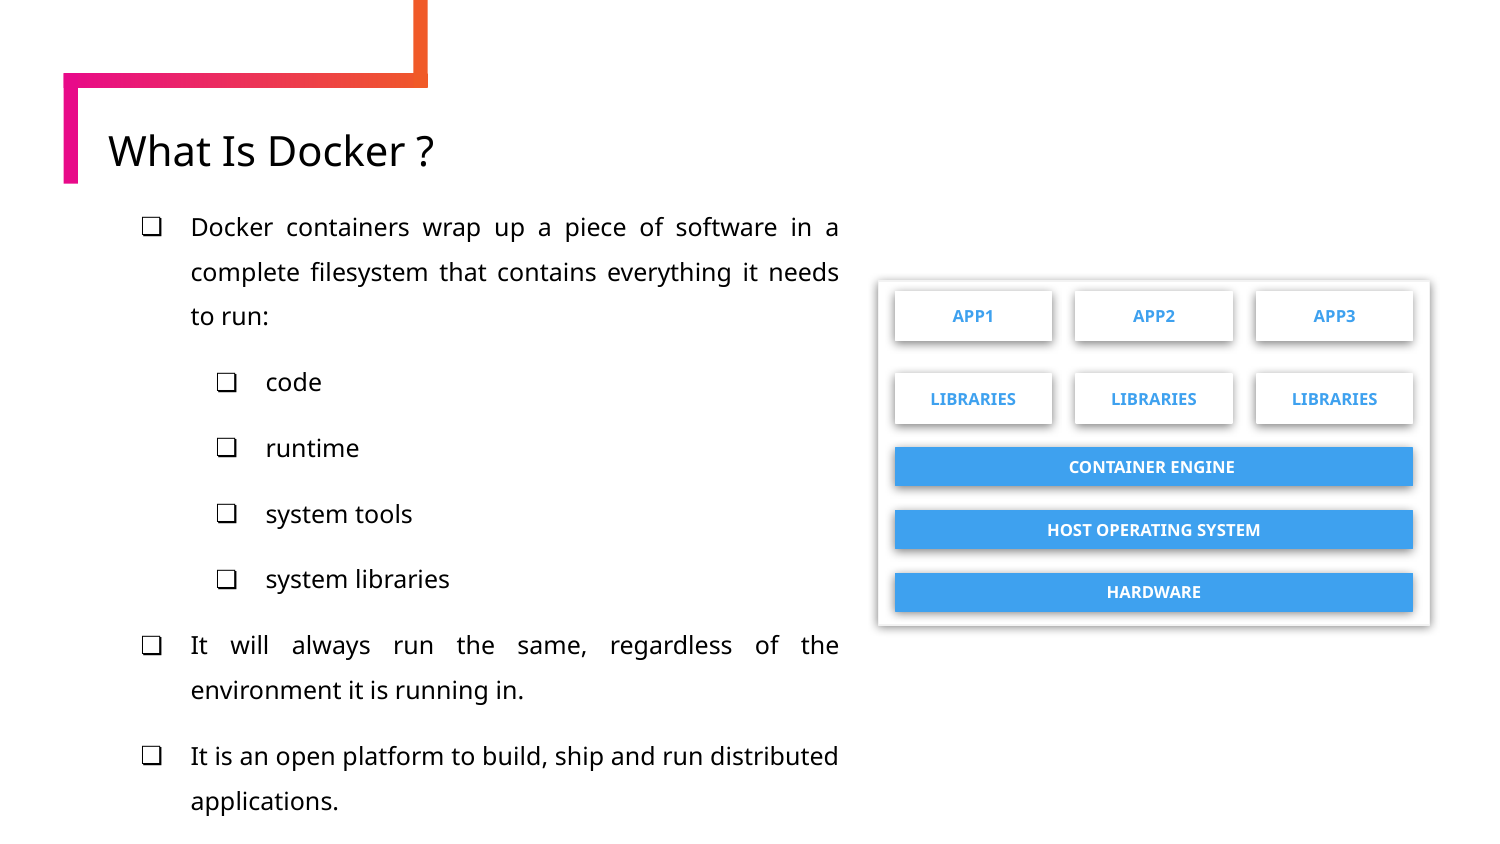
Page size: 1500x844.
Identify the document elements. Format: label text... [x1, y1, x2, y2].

text_box APP1 [895, 291, 1052, 341]
text_box LIBRARIES [895, 373, 1052, 423]
text_box HOST OPERATING SYSTEM [895, 510, 1413, 549]
text_box [878, 280, 1430, 626]
subtitle Docker containers wrap up a piece of software in a complete filesystem that contains everything it needs to run: code runtime system tools system libraries It will always run the same, regardless of the environment it is running in. It is an open platform to build, ship and run distributed applications. [100, 181, 856, 702]
title What Is Docker ? [100, 117, 1455, 169]
text_box HARDWARE [895, 573, 1413, 612]
text_box LIBRARIES [1256, 373, 1413, 423]
text_box LIBRARIES [1076, 373, 1233, 423]
text_box APP2 [1076, 291, 1233, 341]
text_box APP3 [1256, 291, 1413, 341]
text_box CONTAINER ENGINE [895, 447, 1413, 486]
